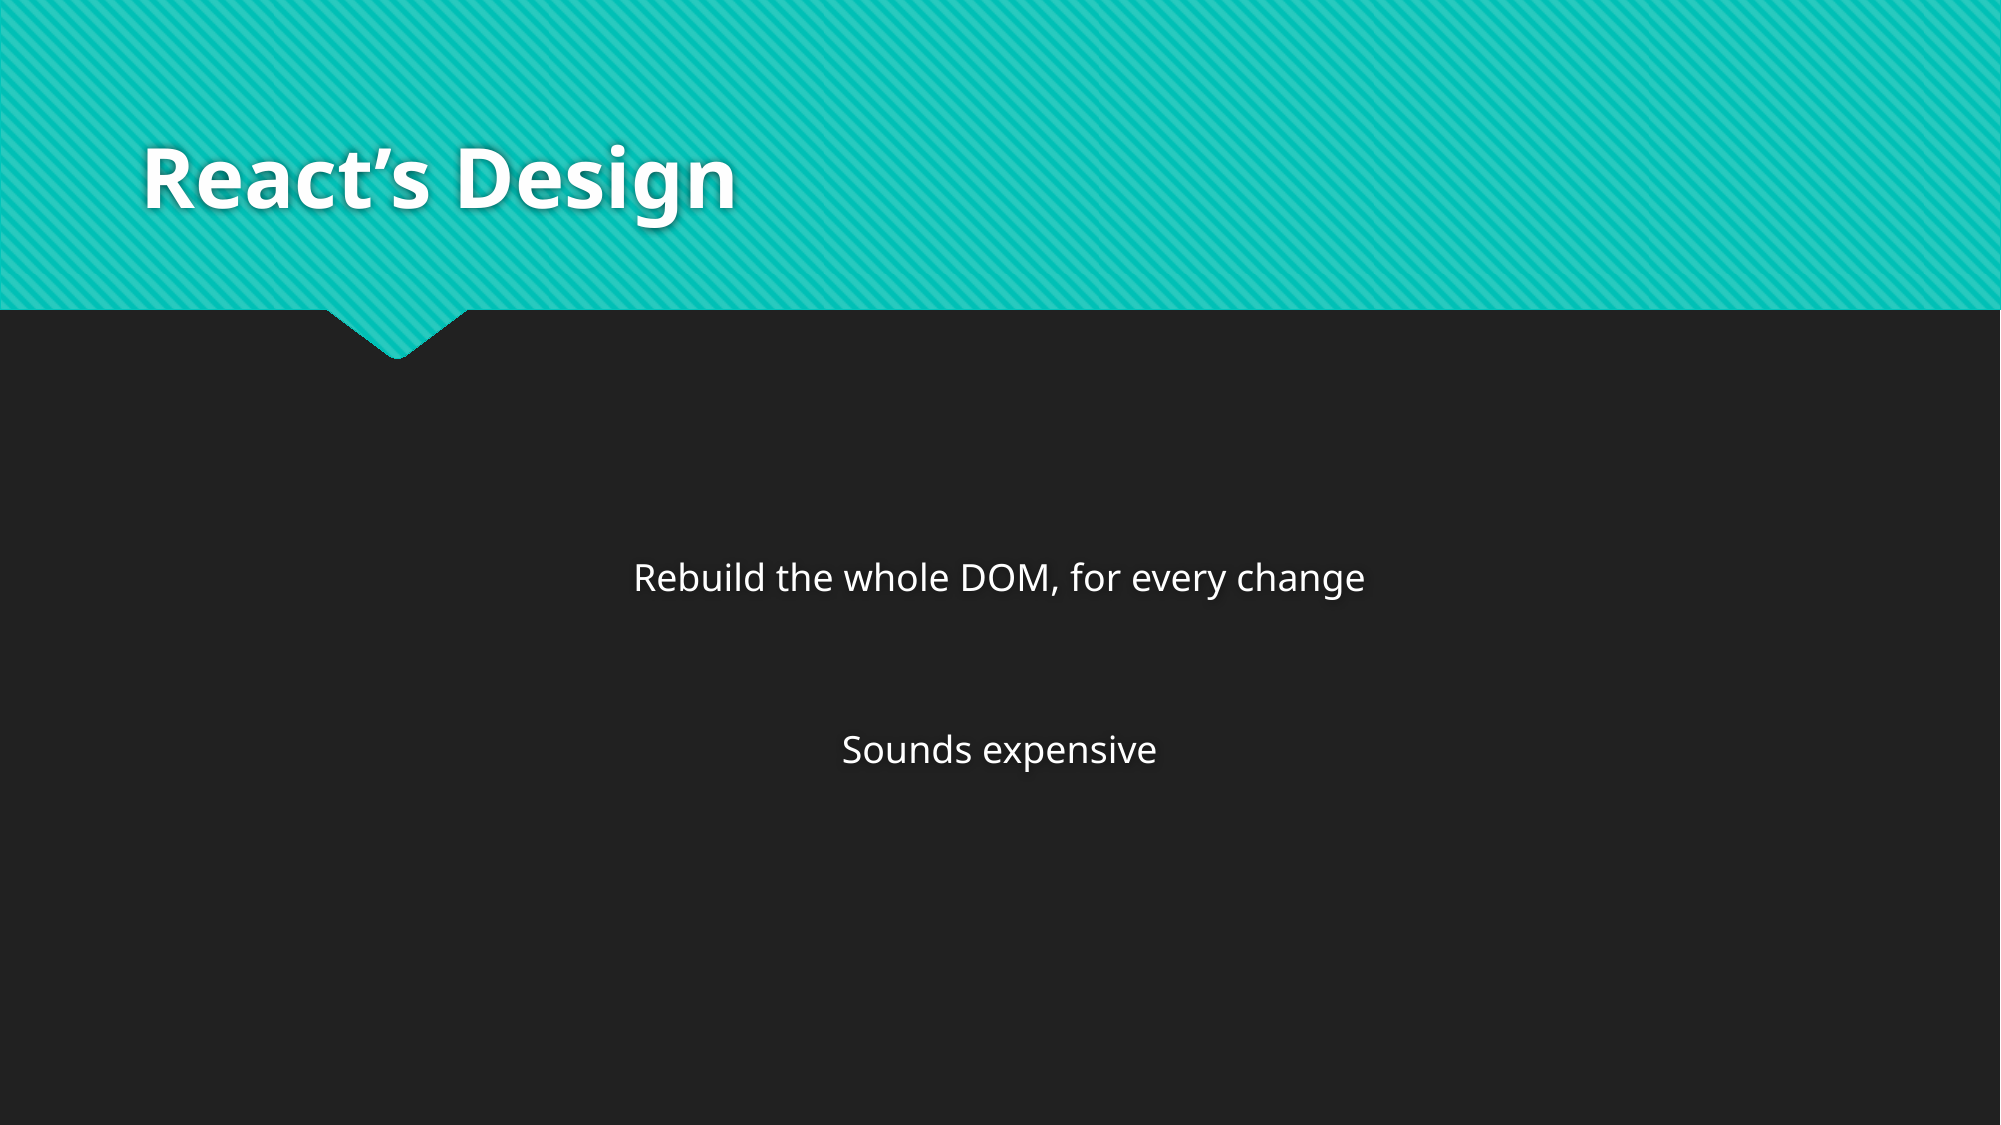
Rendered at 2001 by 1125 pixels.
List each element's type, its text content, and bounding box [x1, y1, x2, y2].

picture [1, 0, 2000, 358]
title React’s Design [132, 72, 1868, 234]
list Rebuild the whole DOM, for every change Sounds expensive [133, 364, 1867, 962]
